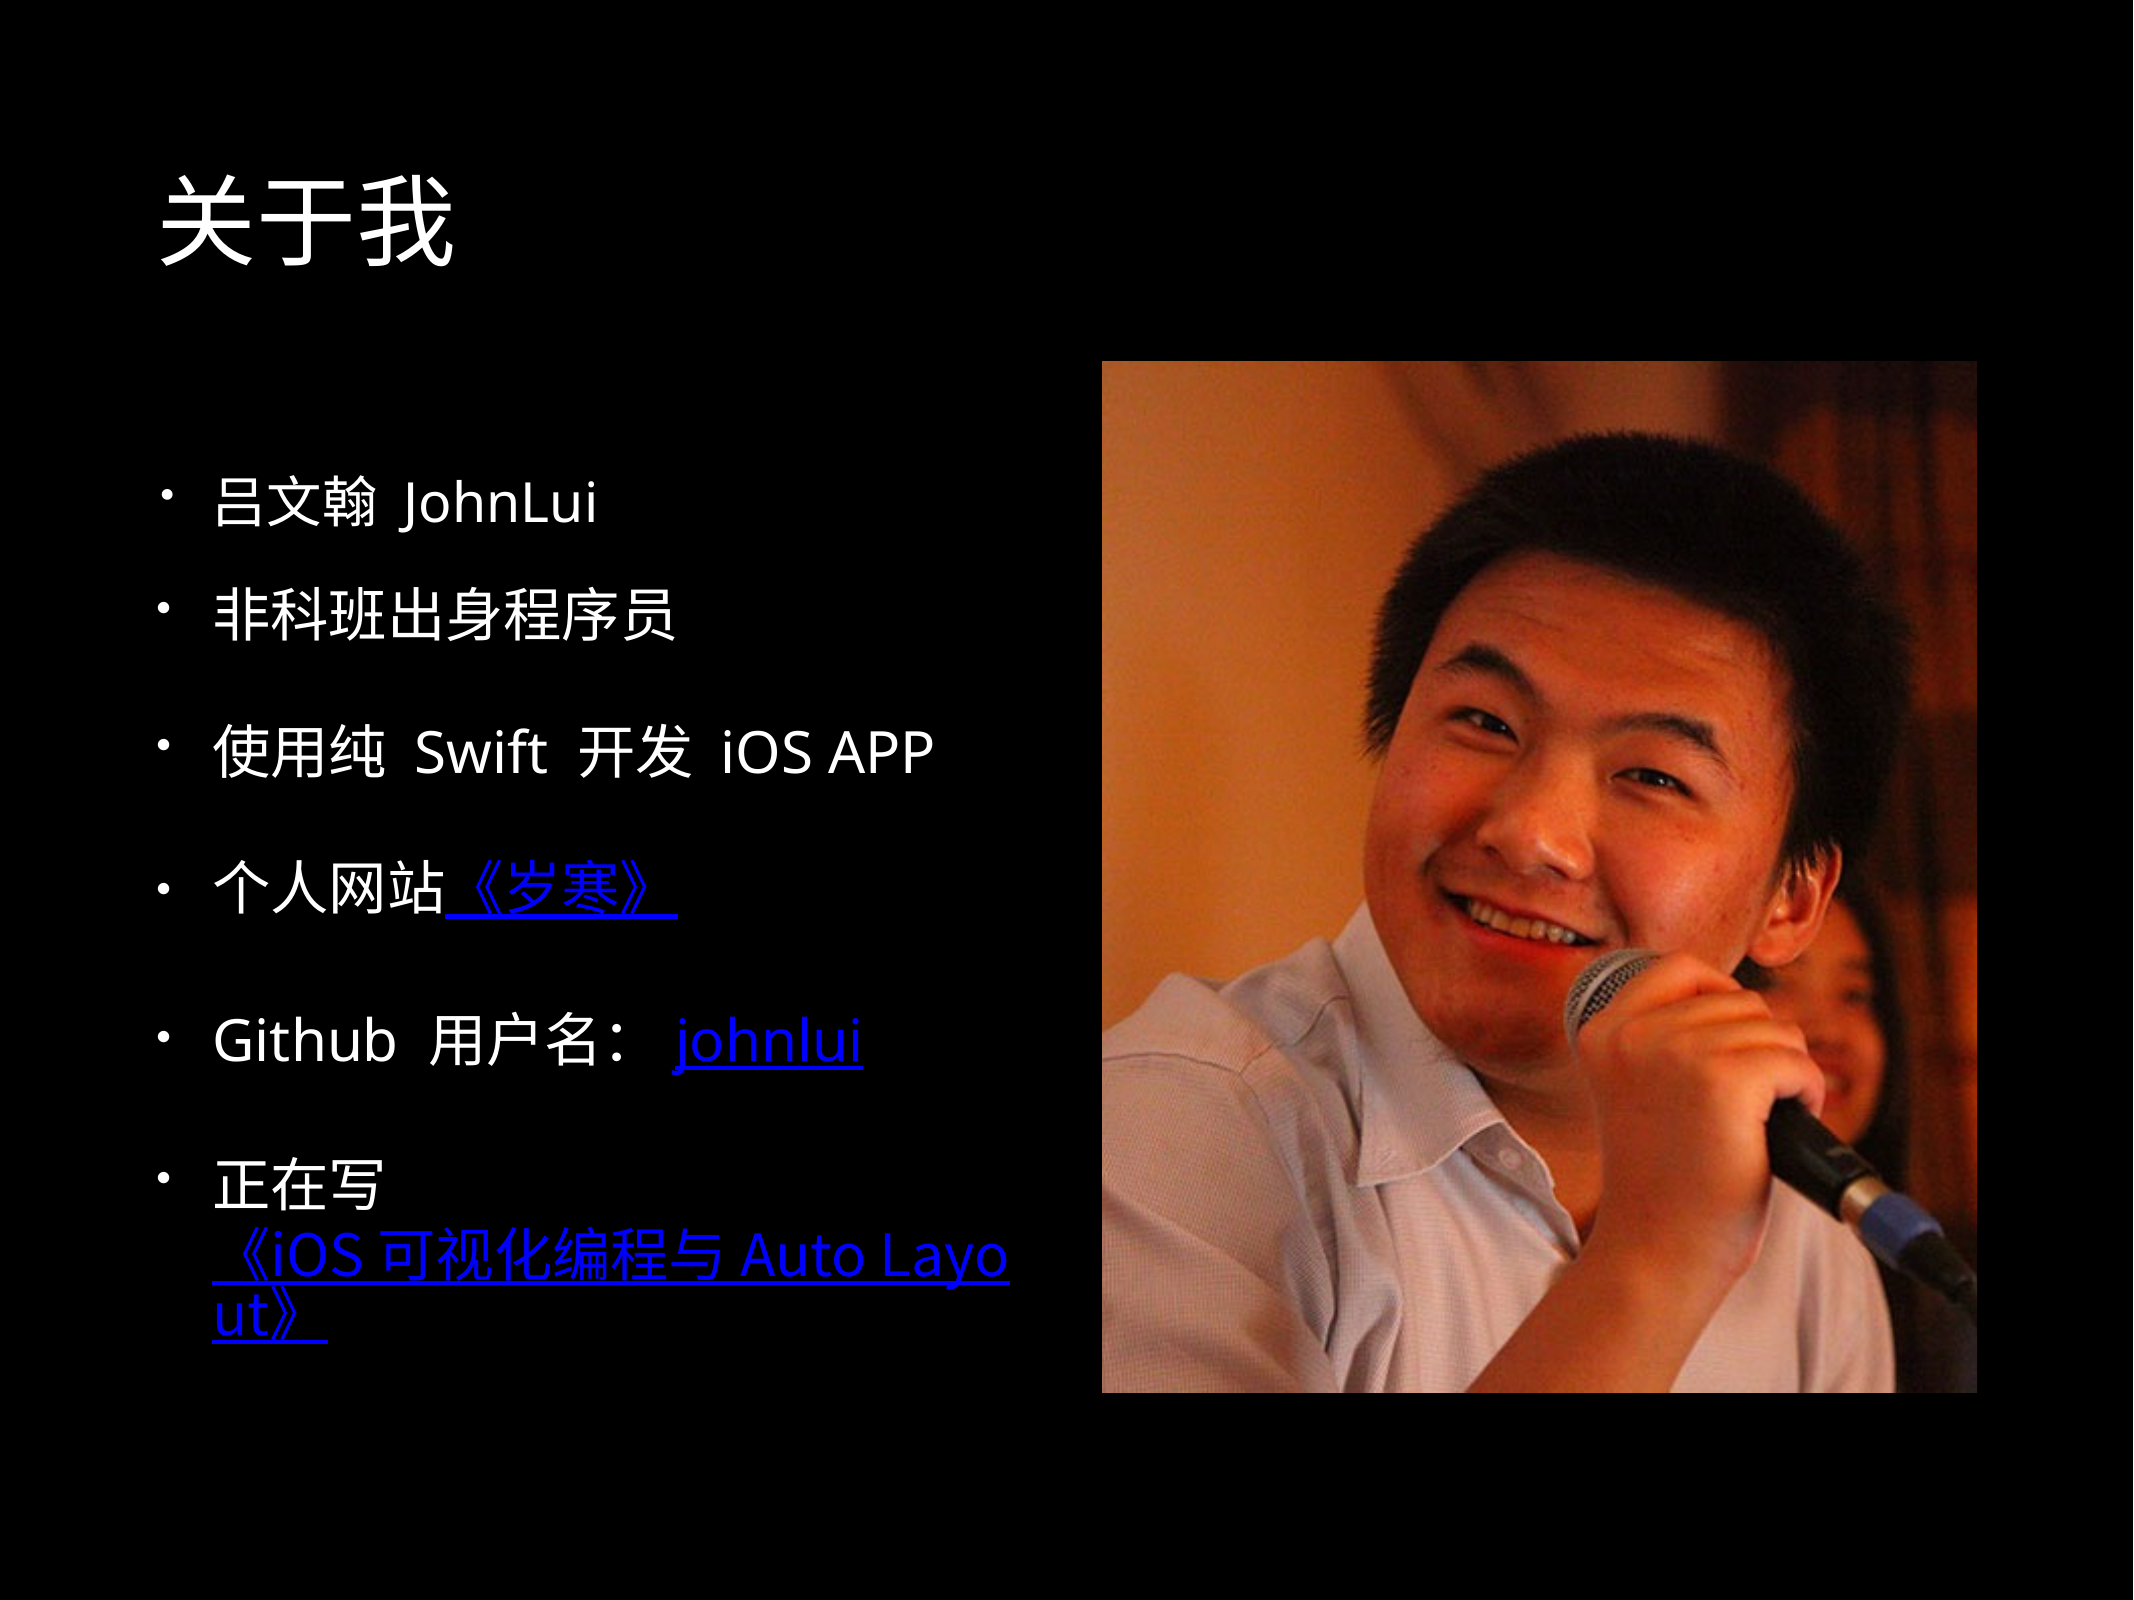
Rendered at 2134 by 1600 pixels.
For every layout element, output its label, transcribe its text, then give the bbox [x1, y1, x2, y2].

picture [1101, 360, 1978, 1393]
list 非科班出身程序员 使用纯 Swift 开发 iOS APP 个人网站《岁寒》 Github 用户名：johnlui 正在写《iOS 可视化编程与 Auto Layout》 [155, 424, 1032, 1457]
text_box 吕文翰 JohnLui [160, 466, 1036, 548]
title 关于我 [155, 41, 1978, 397]
